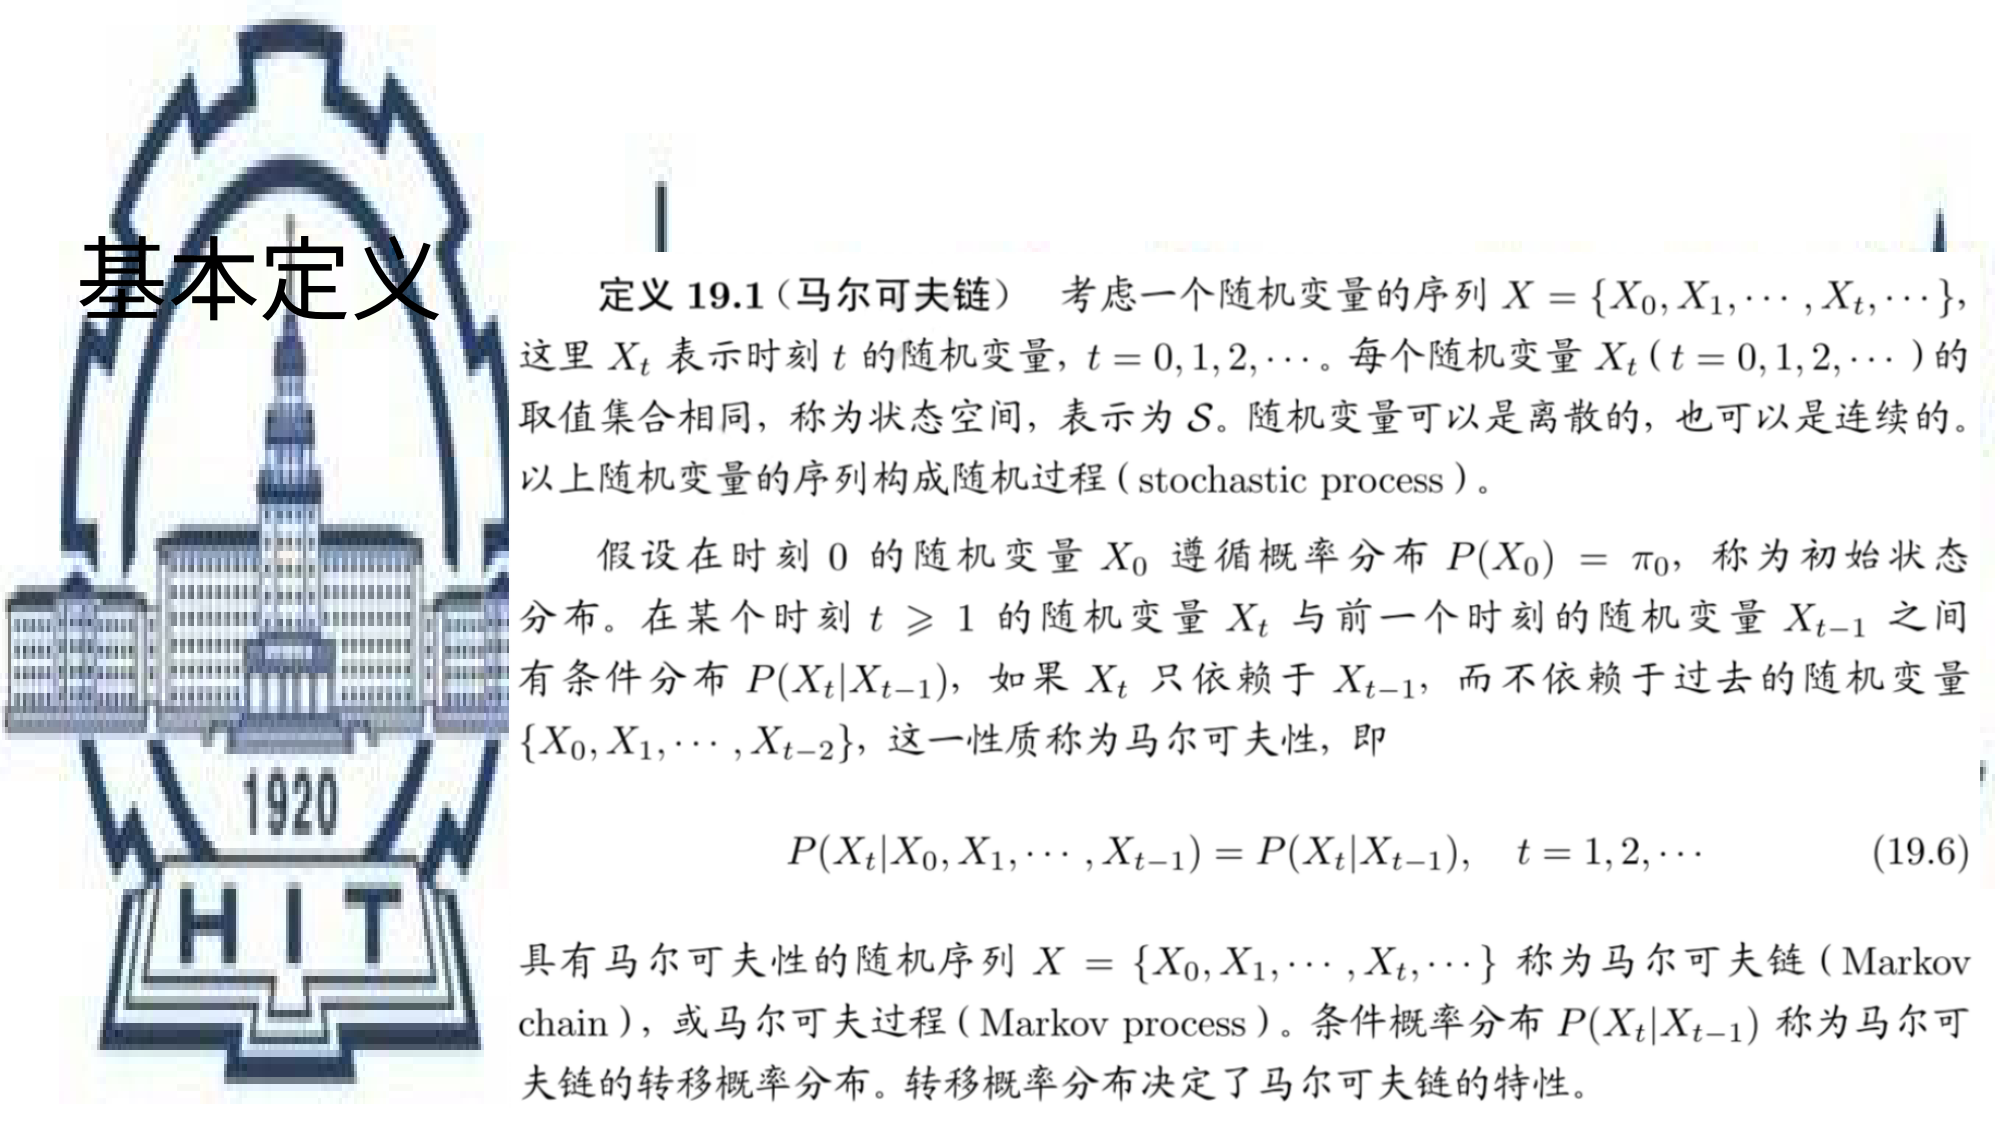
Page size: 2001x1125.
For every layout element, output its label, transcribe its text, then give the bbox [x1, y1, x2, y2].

title 基本定义 [61, 175, 1787, 393]
picture [0, 0, 2001, 1125]
